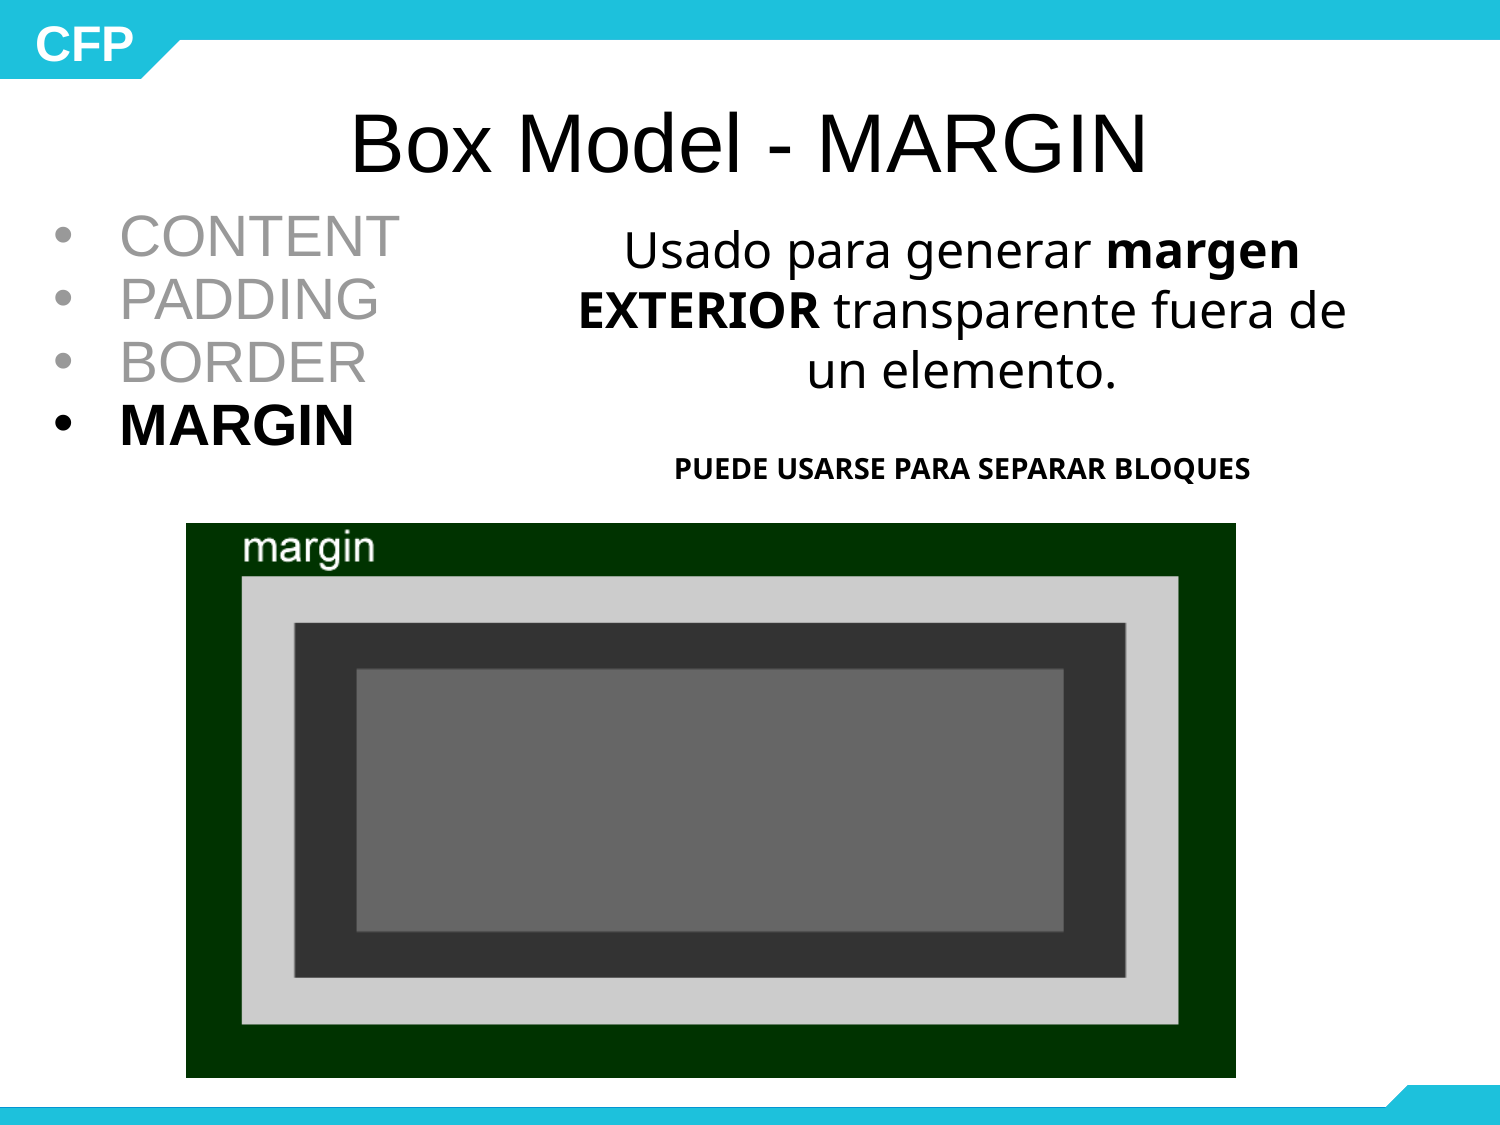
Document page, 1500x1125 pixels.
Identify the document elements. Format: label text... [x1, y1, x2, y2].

text_box PUEDE USARSE PARA SEPARAR BLOQUES [516, 435, 1409, 499]
title Box Model - MARGIN [103, 45, 1397, 246]
list CONTENT PADDING BORDER MARGIN [29, 198, 418, 517]
text_box Usado para generar margen EXTERIOR transparente fuera de un elemento. [556, 203, 1369, 410]
picture [186, 522, 1237, 1079]
